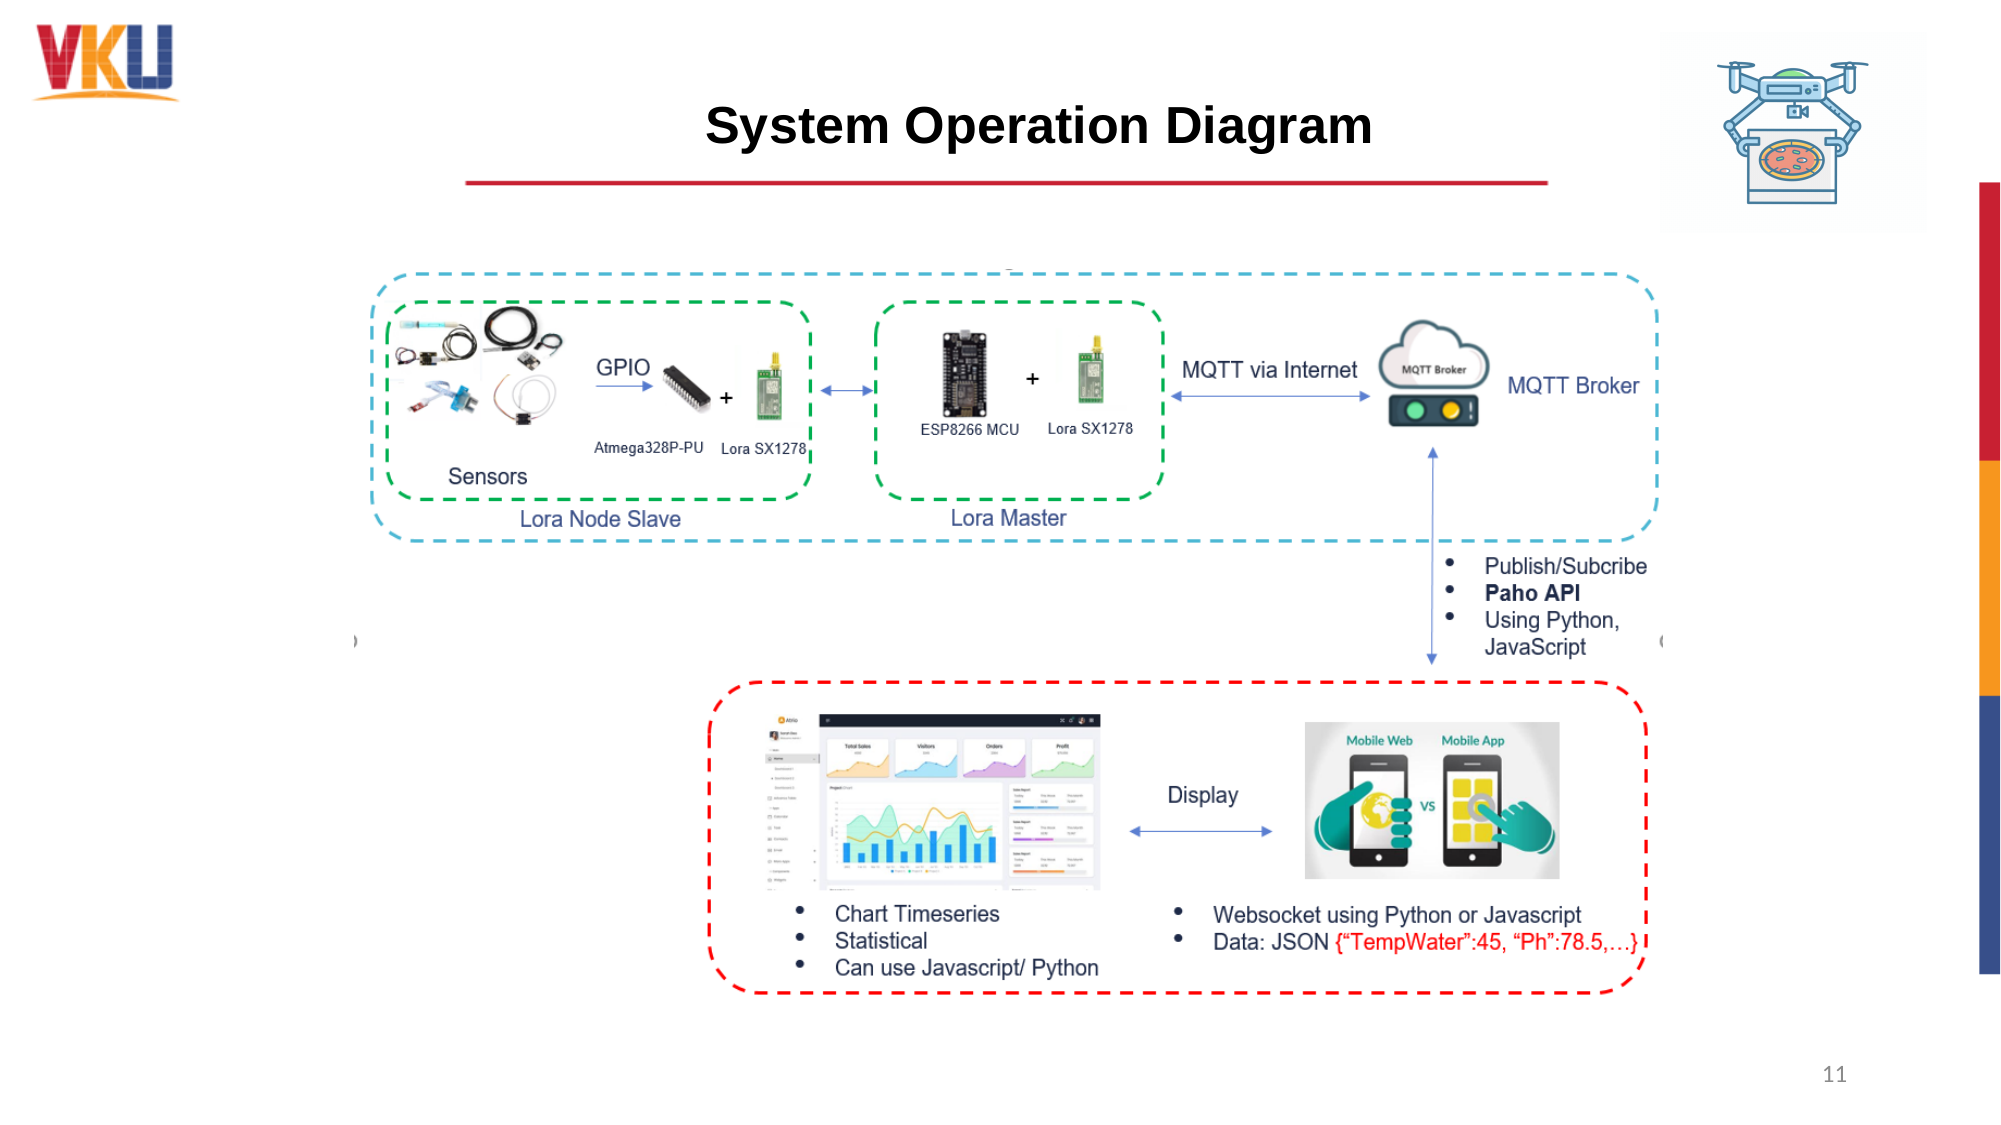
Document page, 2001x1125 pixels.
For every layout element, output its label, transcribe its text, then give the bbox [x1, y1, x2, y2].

picture [0, 0, 2001, 1125]
text_box System Operation Diagram [690, 84, 1389, 162]
slide_number 11 [1412, 1042, 1863, 1103]
